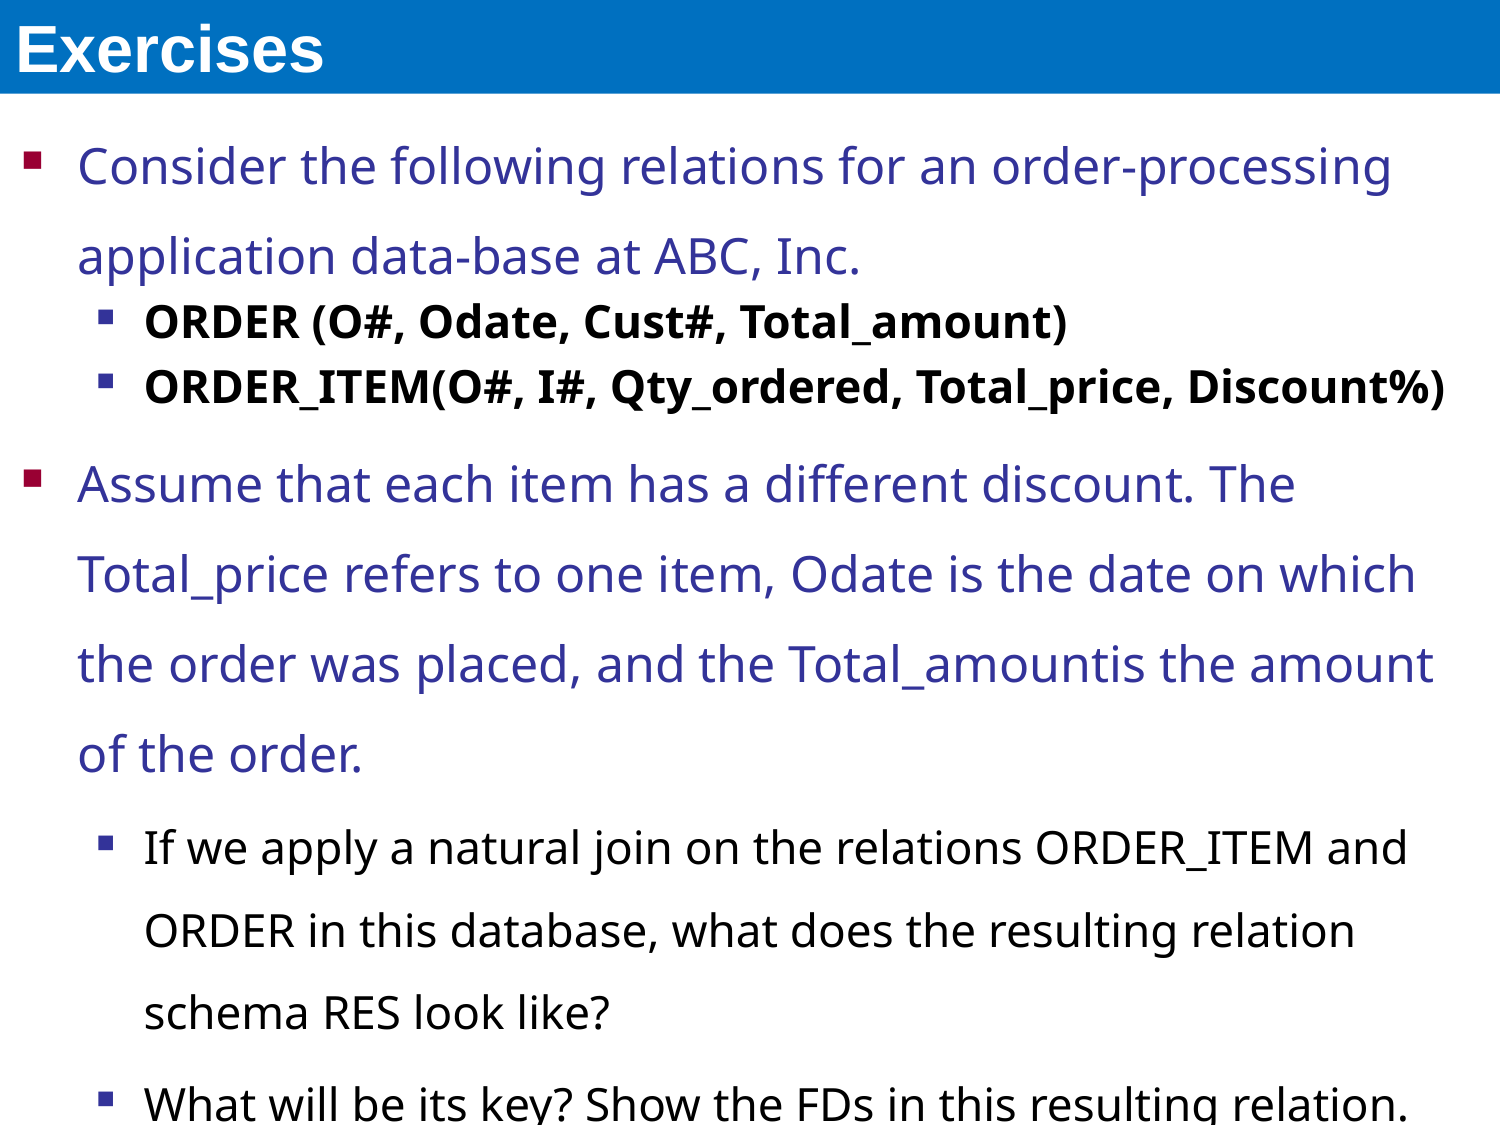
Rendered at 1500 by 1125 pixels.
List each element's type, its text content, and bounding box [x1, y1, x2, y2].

title Exercises [0, 0, 1500, 94]
text_box Consider the following relations for an order-processing application data-base at ABC, Inc. ORDER (O#, Odate, Cust#, Total_amount) ORDER_ITEM(O#, I#, Qty_ordered, Total_price, Discount%) Assume that each item has a different discount. The Total_price refers to one item, Odate is the date on which the order was placed, and the Total_amountis the amount of the order. If we apply a natural join on the relations ORDER_ITEM and ORDER in this database, what does the resulting relation schema RES look like? What will be its key? Show the FDs in this resulting relation. Is RES in 2NF? Is it in 3NF? Why or why not? State assumptions, if you make any. [6, 96, 1491, 1125]
